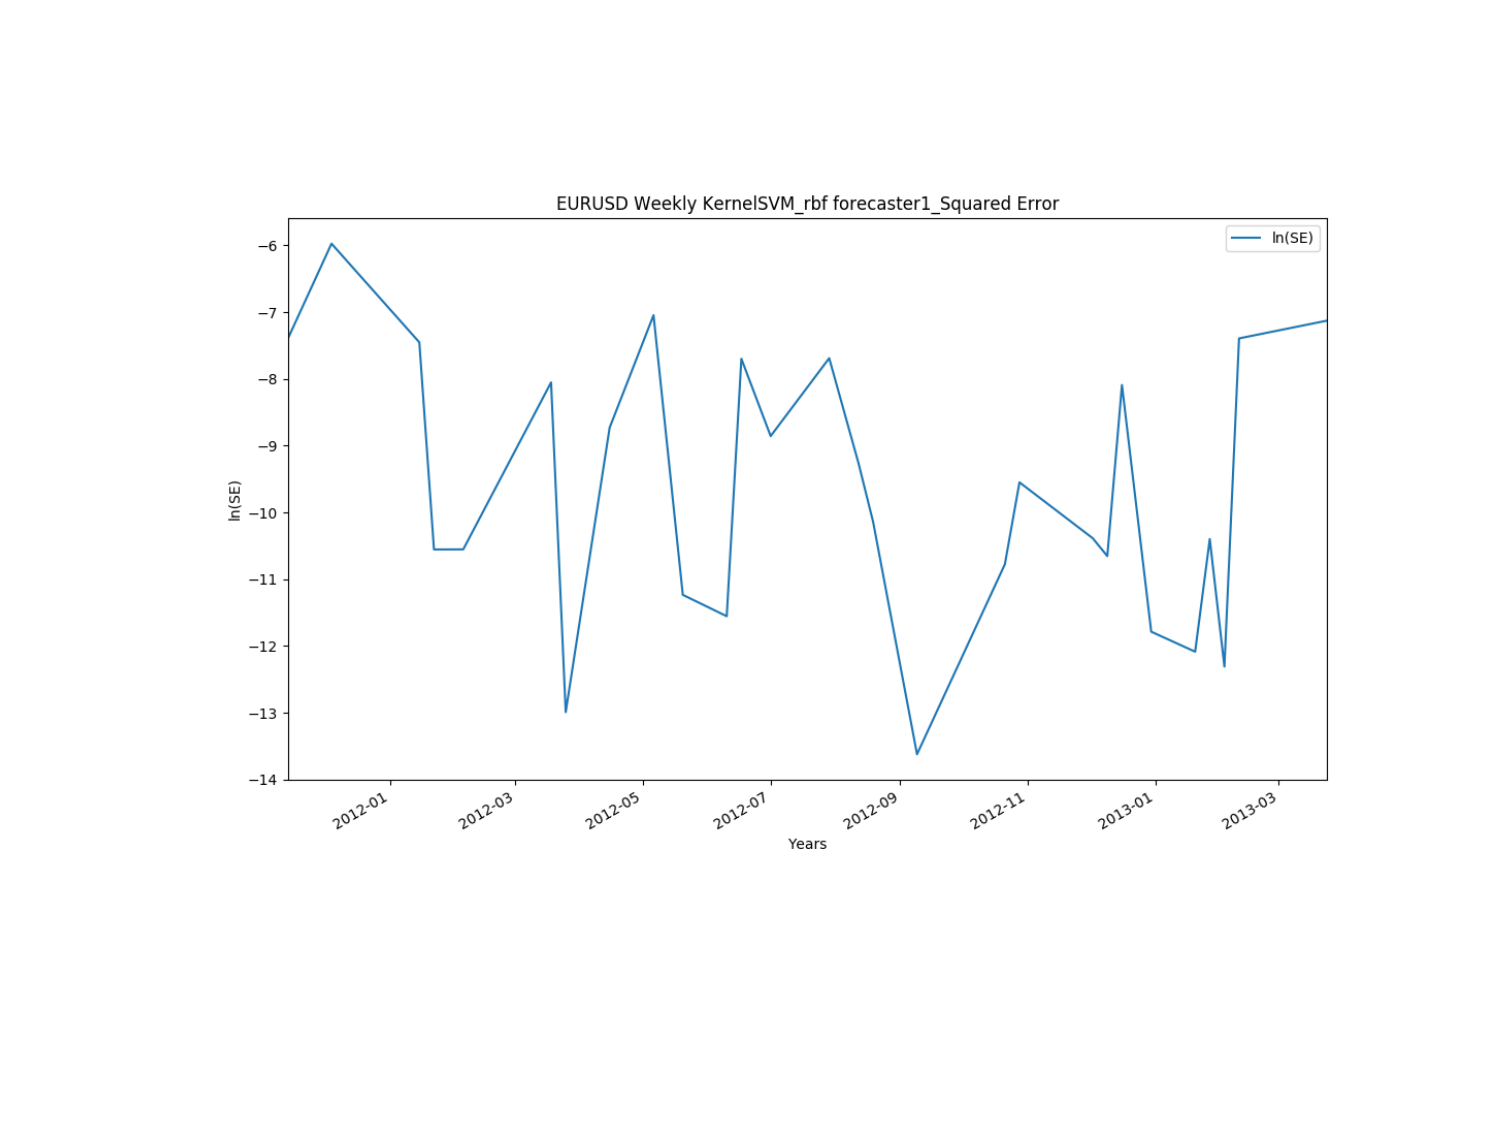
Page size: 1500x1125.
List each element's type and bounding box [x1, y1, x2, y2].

picture [119, 119, 1461, 946]
